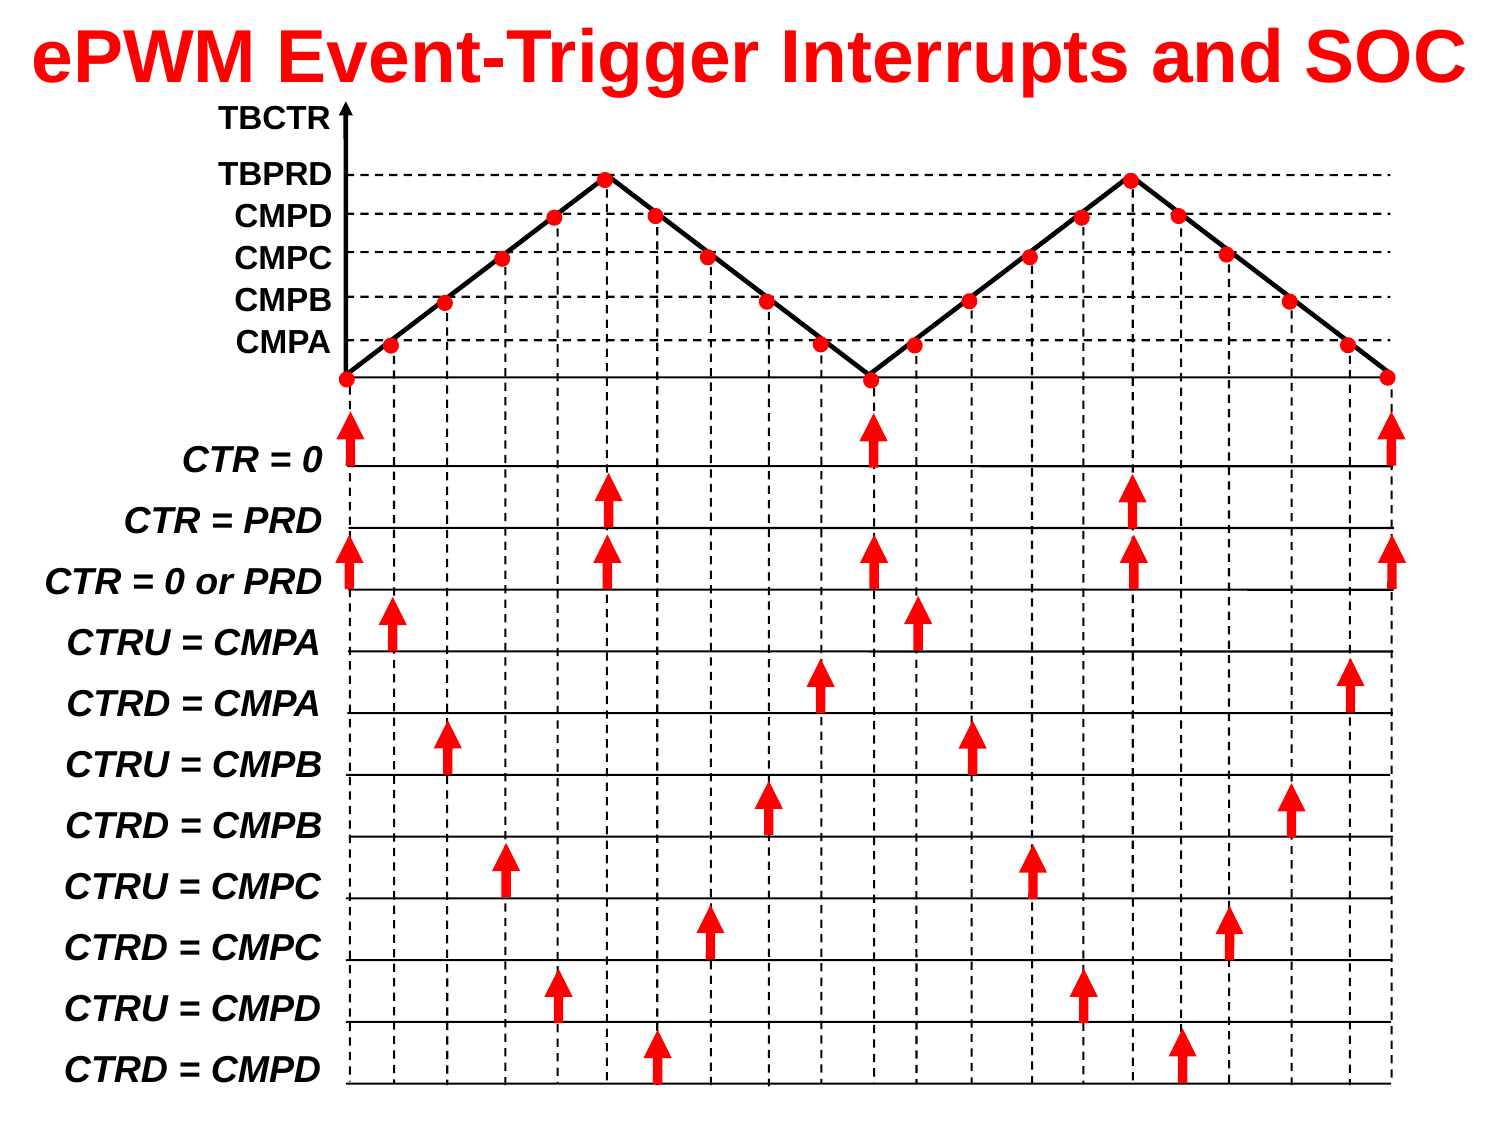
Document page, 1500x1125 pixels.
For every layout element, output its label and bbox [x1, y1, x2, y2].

text_box [166, 436, 338, 488]
text_box [345, 968, 1392, 1029]
text_box [348, 776, 1394, 845]
text_box [347, 595, 1394, 721]
text_box [343, 472, 1399, 595]
text_box [203, 90, 1417, 472]
text_box [50, 802, 338, 854]
text_box [48, 863, 336, 915]
text_box [51, 680, 336, 732]
text_box [345, 1025, 1392, 1086]
text_box [29, 558, 338, 610]
title [0, 0, 1500, 122]
text_box [108, 497, 338, 549]
text_box [48, 1046, 336, 1098]
text_box [48, 985, 336, 1037]
text_box [345, 719, 1391, 783]
text_box [50, 741, 338, 793]
text_box [51, 619, 336, 671]
text_box [345, 841, 1392, 967]
text_box [48, 924, 336, 976]
